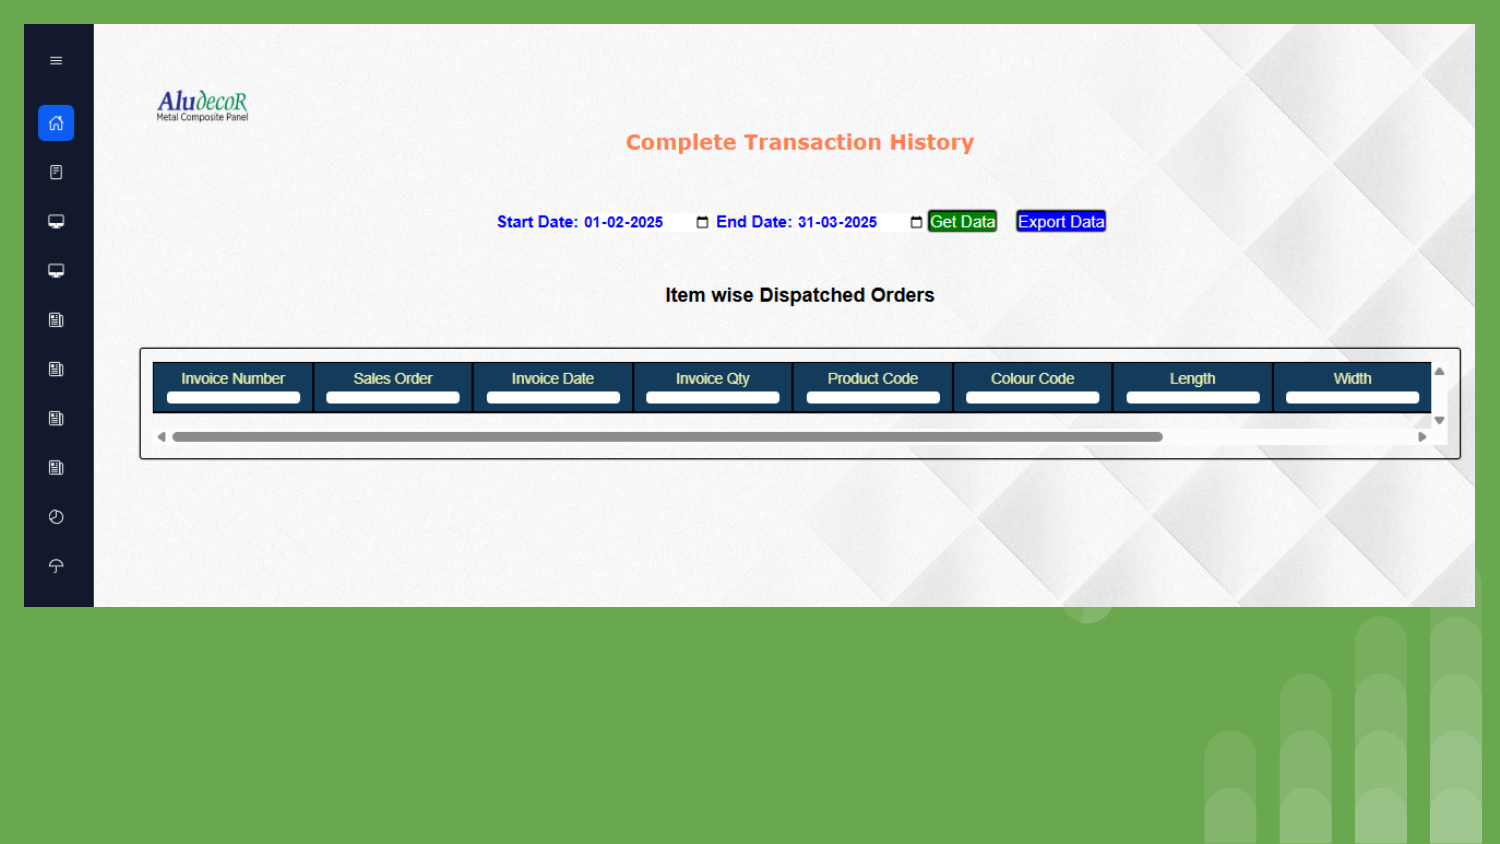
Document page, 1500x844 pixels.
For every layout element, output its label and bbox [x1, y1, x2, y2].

picture [24, 24, 1476, 607]
